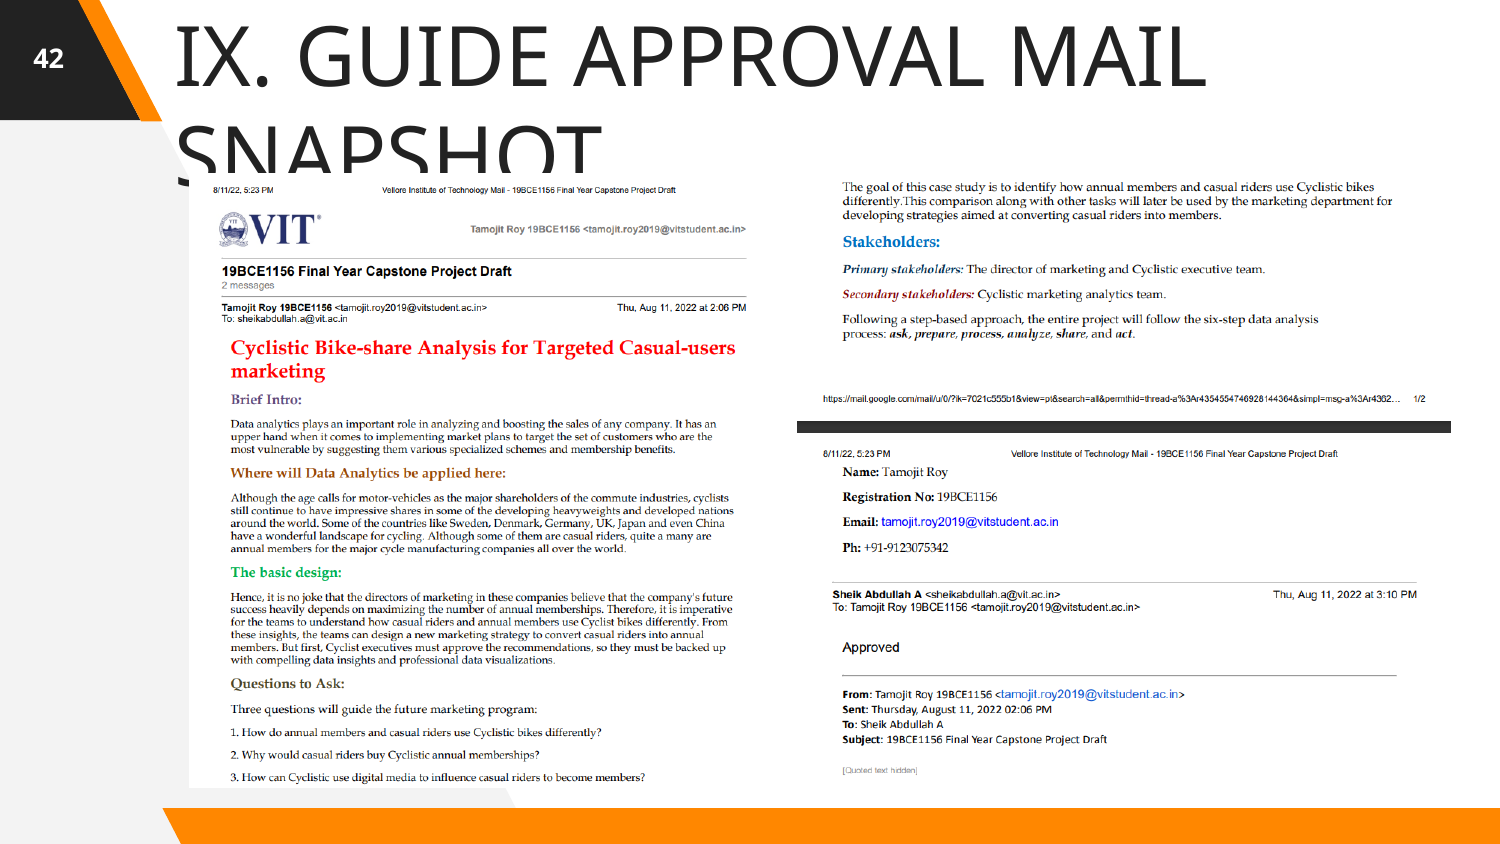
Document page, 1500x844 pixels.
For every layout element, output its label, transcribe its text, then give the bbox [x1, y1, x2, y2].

picture [796, 173, 1451, 789]
picture [189, 173, 777, 789]
title IX. GUIDE APPROVAL MAIL SNAPSHOT [159, 32, 1447, 174]
slide_number 42 [0, 0, 98, 121]
